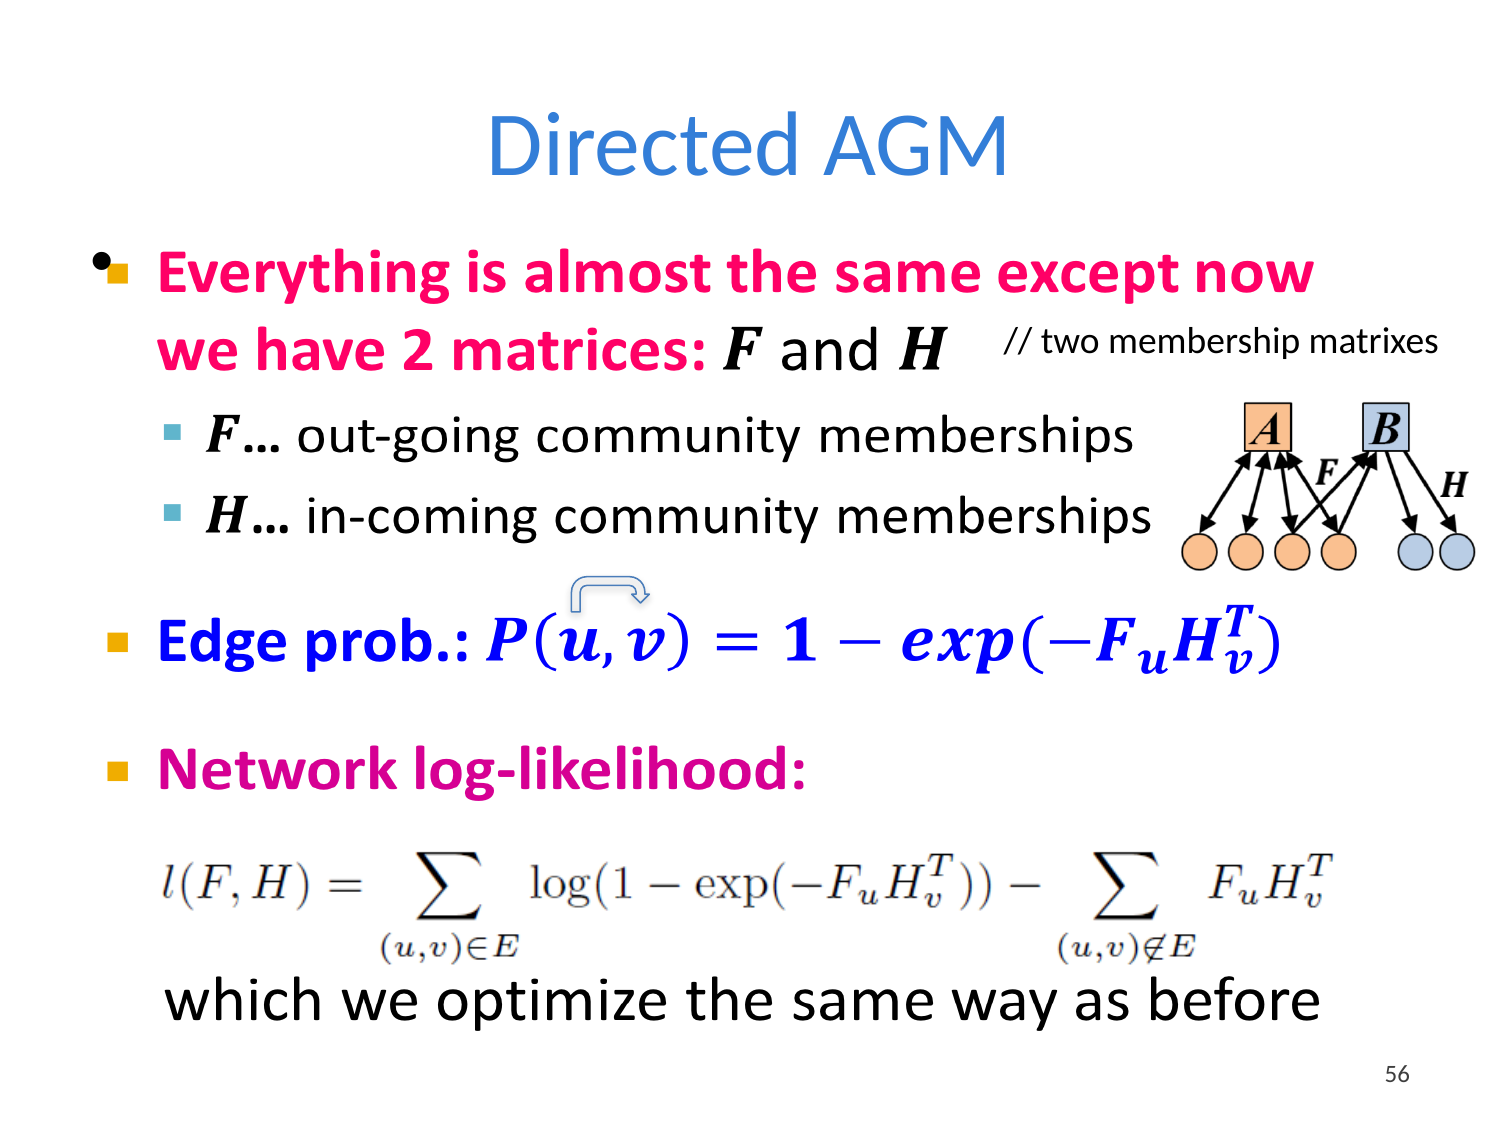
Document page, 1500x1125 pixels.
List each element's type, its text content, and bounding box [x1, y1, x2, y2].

title Directed AGM [75, 45, 1425, 212]
text_box [571, 576, 650, 612]
text_box // two membership matrixes [988, 308, 1460, 369]
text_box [1171, 394, 1490, 575]
slide_number ‹#› [1074, 1042, 1425, 1103]
list [75, 212, 1425, 1075]
picture [149, 824, 1337, 971]
